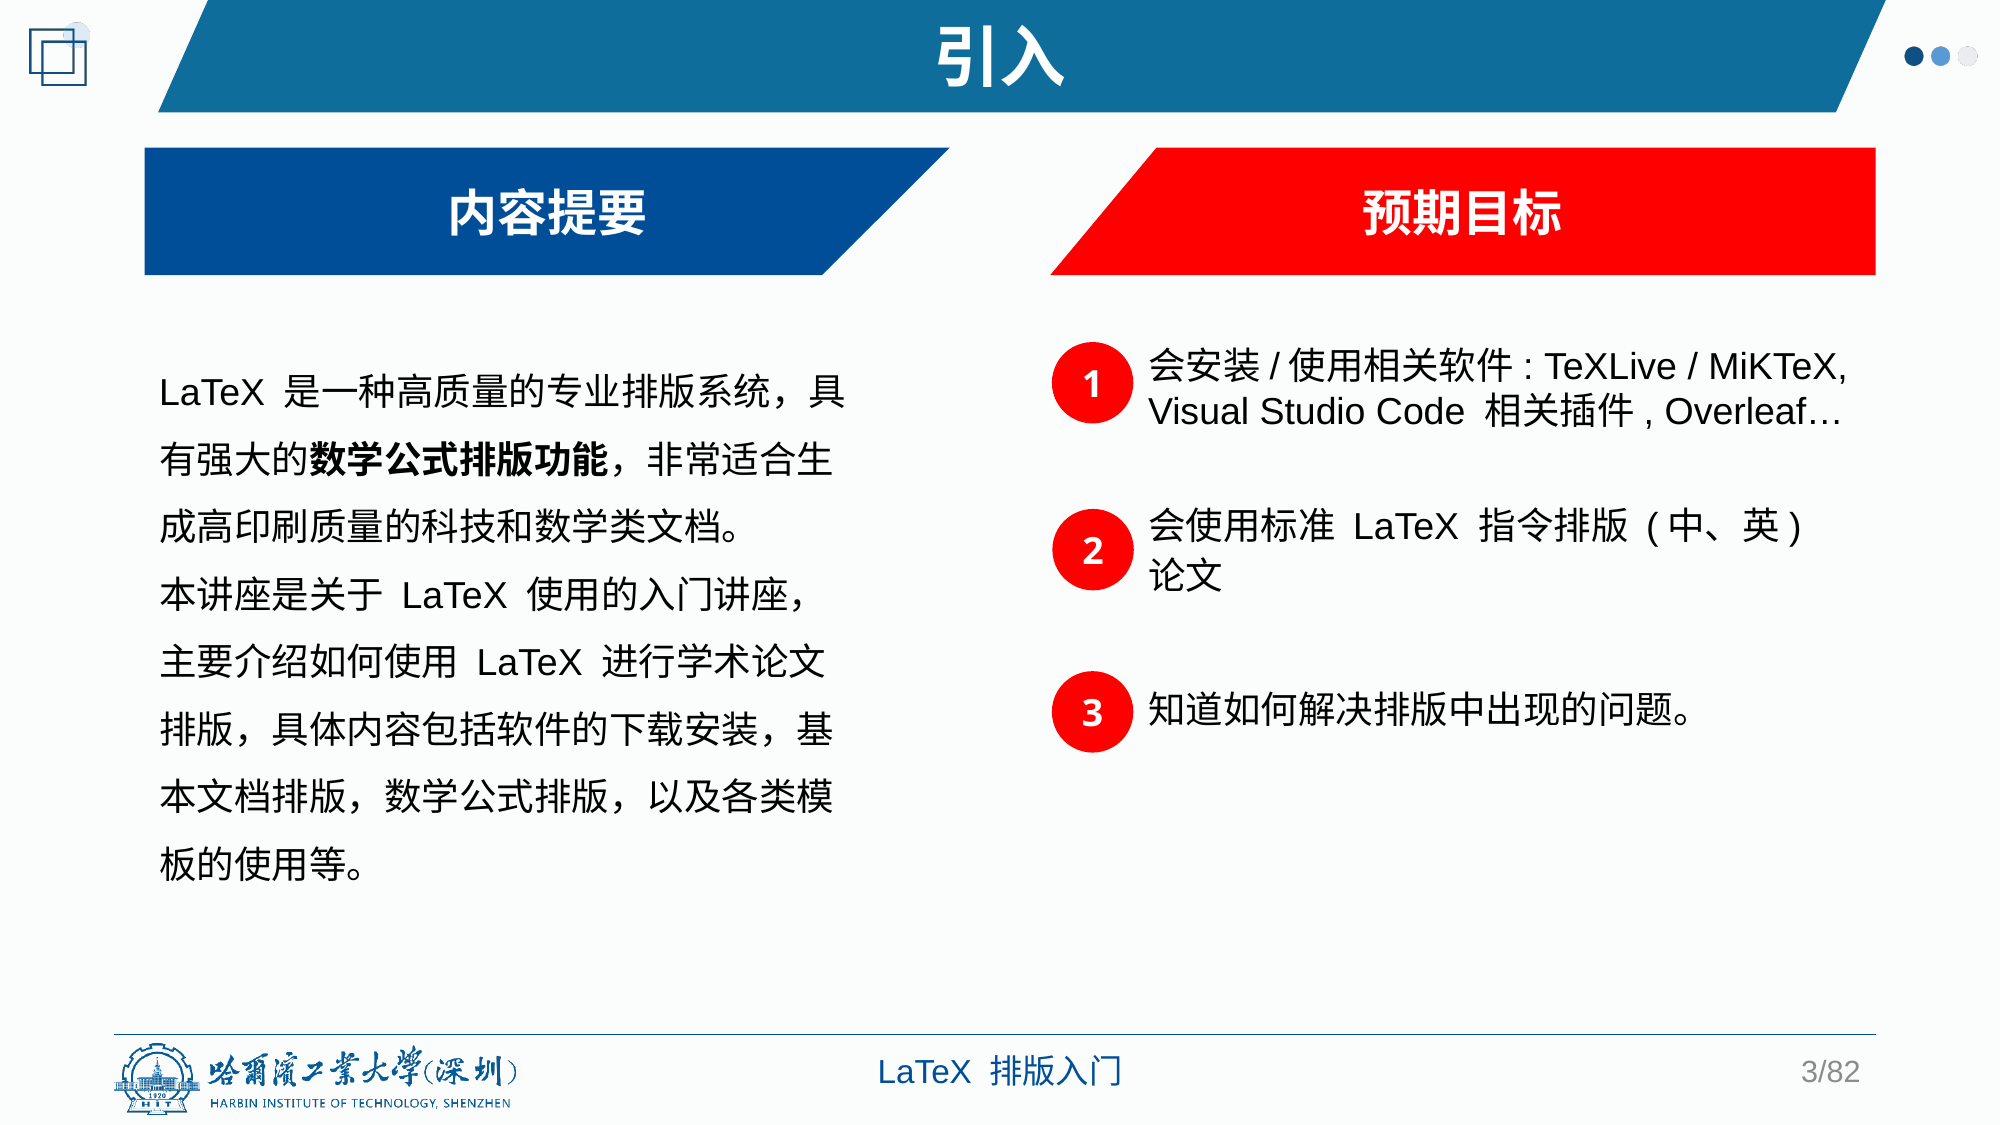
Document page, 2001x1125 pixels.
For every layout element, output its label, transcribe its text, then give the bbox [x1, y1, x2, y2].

text_box 内容提要 [143, 146, 953, 277]
text_box 1 [1050, 341, 1135, 425]
slide_number 3/82 [1432, 1044, 1876, 1097]
text_box 2 [1051, 507, 1133, 592]
text_box 知道如何解决排版中出现的问题。 [1133, 678, 1866, 739]
picture [1881, 15, 2000, 97]
text_box 预期目标 [1047, 146, 1877, 277]
picture [0, 0, 119, 110]
text_box 会安装/使用相关软件: TeXLive / MiKTeX, Visual Studio Code 相关插件, Overleaf… [1133, 334, 1866, 462]
picture [114, 1043, 516, 1115]
text_box 引入 [291, 7, 1709, 103]
text_box LaTeX 是一种高质量的专业排版系统，具有强大的数学公式排版功能，非常适合生成高印刷质量的科技和数学类文档。 本讲座是关于 LaTeX 使用的入门讲座，主要介绍如何使用 LaTeX 进行学术论文排版，具体内容包括软件的下载安装，基本文档排版，数学公式排版，以及各类模板的使用等。 [144, 338, 877, 917]
text_box 3 [1050, 670, 1133, 754]
text_box 会使用标准 LaTeX 指令排版 (中、英) 论文 [1133, 490, 1824, 629]
